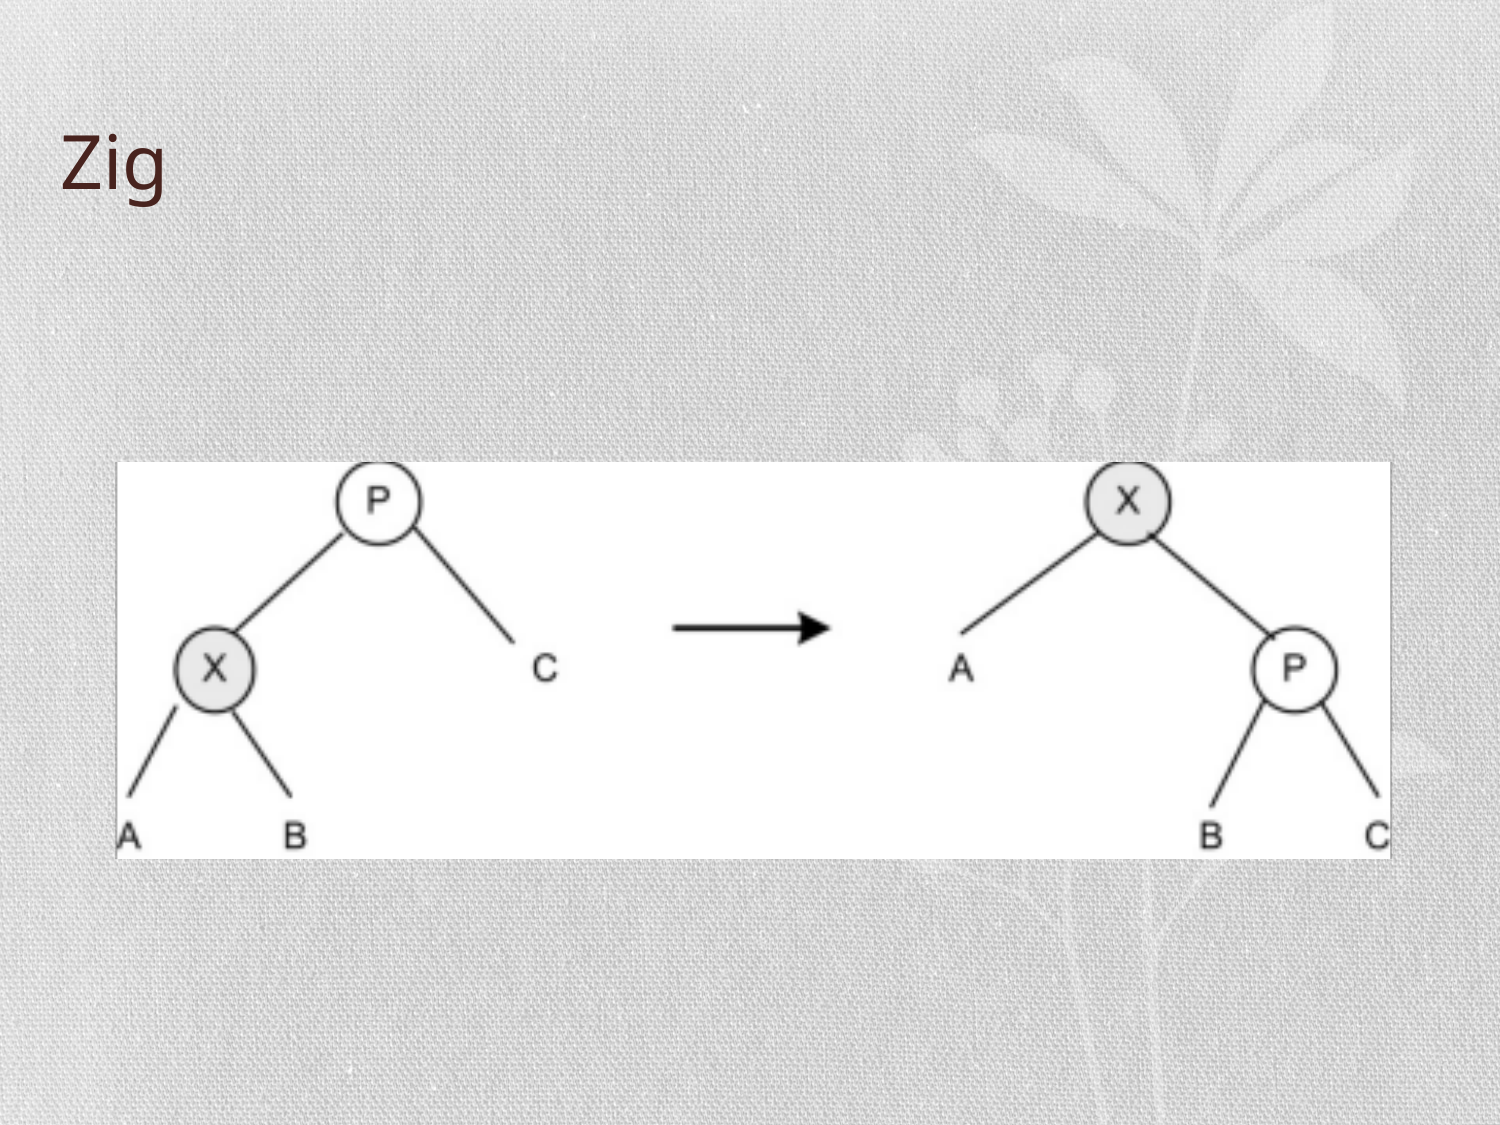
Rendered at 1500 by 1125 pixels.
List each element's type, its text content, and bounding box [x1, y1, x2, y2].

title Zig [45, 37, 1455, 213]
picture [86, 462, 1405, 859]
